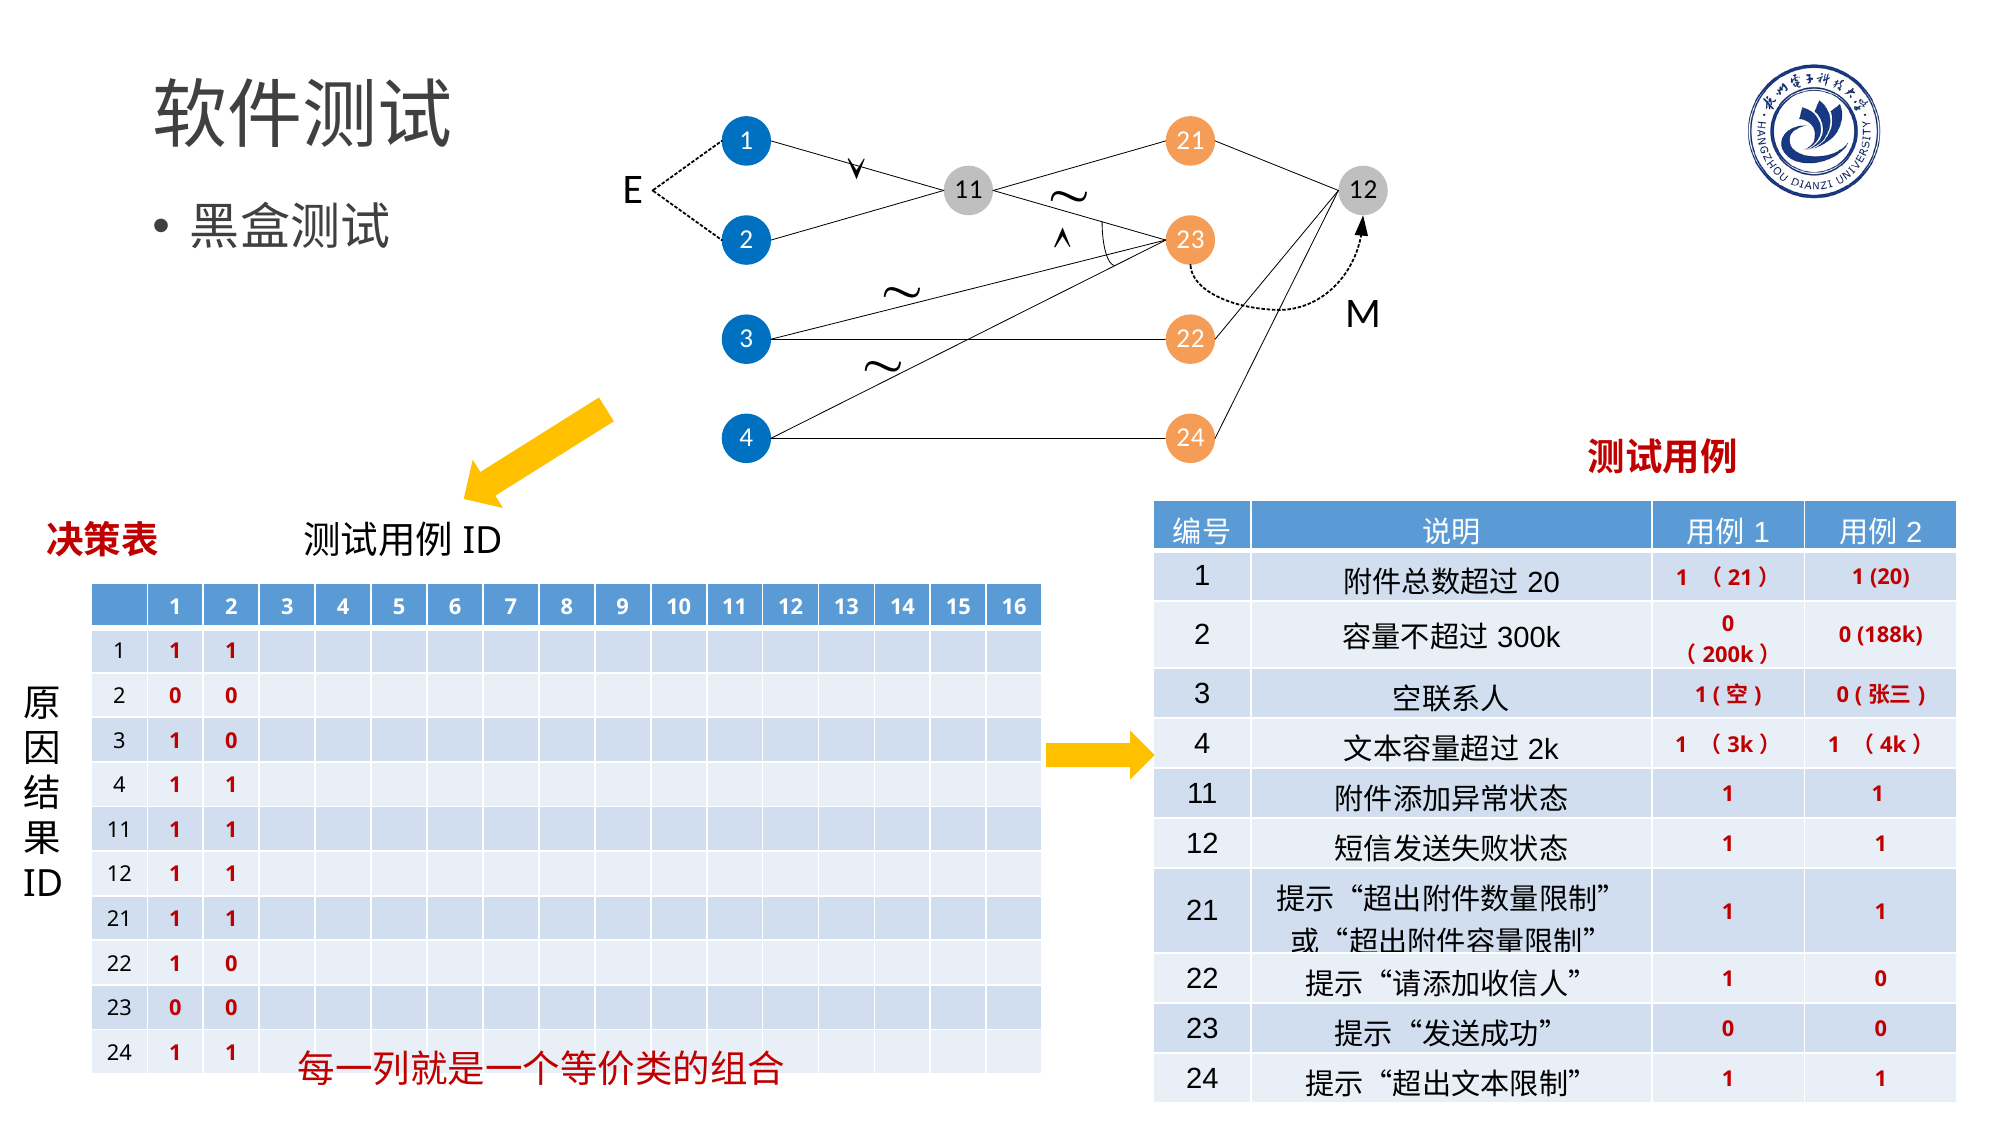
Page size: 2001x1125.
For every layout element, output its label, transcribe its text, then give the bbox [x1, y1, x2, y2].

table_cell [540, 807, 594, 850]
table_cell [428, 631, 482, 672]
table_cell [931, 897, 985, 939]
table_cell [819, 807, 874, 850]
table_header 6 [428, 584, 482, 625]
table_cell [819, 941, 874, 984]
table_cell [819, 718, 874, 761]
table_cell 1 (空) [1653, 669, 1804, 717]
table_cell [708, 763, 762, 806]
table_cell [596, 631, 650, 672]
table_cell [931, 852, 985, 895]
table_cell 1 [148, 763, 202, 806]
table_cell [708, 631, 762, 672]
table_cell [652, 897, 706, 939]
table_cell [652, 718, 706, 761]
text_box [463, 398, 597, 508]
table_cell [596, 986, 650, 1029]
table_cell [540, 852, 594, 895]
table_cell [931, 986, 985, 1029]
table_cell 提示“超出文本限制” [1252, 1054, 1651, 1102]
table_cell [596, 674, 650, 716]
table_header 12 [763, 584, 818, 625]
table_cell [708, 897, 762, 939]
table_cell [931, 718, 985, 761]
table_cell 1 [204, 807, 258, 850]
table_cell 短信发送失败状态 [1252, 819, 1651, 867]
table_cell 1 [1154, 553, 1250, 600]
table_cell [763, 897, 818, 939]
table_cell [819, 631, 874, 672]
table_cell 22 [1154, 954, 1250, 1002]
text_box 每一列就是一个等价类的组合 [154, 1037, 929, 1098]
table_cell [819, 897, 874, 939]
table_cell 2 [100, 674, 147, 716]
text_box [1046, 730, 1155, 780]
table_cell [316, 897, 370, 939]
table_cell 0 （200k） [1653, 602, 1804, 667]
table_cell 1 [1653, 769, 1804, 817]
table_cell [540, 631, 594, 672]
table_cell 1 [148, 631, 202, 672]
table_cell [428, 807, 482, 850]
table_cell 0 [204, 986, 258, 1029]
table_cell 3 [100, 718, 147, 761]
table_cell [763, 674, 818, 716]
table_cell [931, 807, 985, 850]
table_cell [316, 718, 370, 761]
table_cell [931, 631, 985, 672]
table_cell [316, 941, 370, 984]
table_cell [540, 718, 594, 761]
table_cell 21 [1154, 869, 1250, 952]
table_cell [540, 763, 594, 806]
table_cell [428, 1030, 482, 1037]
table_cell [428, 852, 482, 895]
table_cell [875, 986, 929, 1029]
table_cell [763, 631, 818, 672]
table_cell 0 [1653, 1004, 1804, 1052]
table_cell [987, 897, 1041, 939]
table_cell 0 [204, 718, 258, 761]
table_cell [260, 807, 314, 850]
table_cell [484, 718, 538, 761]
table_cell [987, 852, 1041, 895]
table_cell [652, 631, 706, 672]
table_cell [316, 807, 370, 850]
text_box 原因结果ID [8, 671, 100, 912]
table_cell [819, 674, 874, 716]
table_cell 1 （21） [1653, 553, 1804, 600]
text_box 决策表 [31, 509, 200, 569]
table_cell 1 [148, 941, 202, 984]
table_cell 24 [1154, 1054, 1250, 1102]
table_cell [596, 718, 650, 761]
table_cell [260, 1030, 314, 1037]
table_cell [540, 897, 594, 939]
table_cell [260, 852, 314, 895]
table_header 8 [540, 584, 594, 625]
table_cell [428, 718, 482, 761]
table_cell [875, 897, 929, 939]
table_cell [875, 718, 929, 761]
table_cell [652, 986, 706, 1029]
table_header 说明 [1252, 501, 1651, 548]
table_cell [987, 631, 1041, 672]
table_cell [931, 941, 985, 984]
table_cell 1 [148, 897, 202, 939]
table_cell [260, 941, 314, 984]
table_cell 1 [1653, 819, 1804, 867]
table_cell [708, 852, 762, 895]
table_cell [428, 941, 482, 984]
table_cell [987, 718, 1041, 761]
table_cell 1 [148, 1030, 202, 1073]
table_cell 文本容量超过2k [1252, 719, 1651, 767]
table_cell [540, 1030, 594, 1037]
table_cell [875, 941, 929, 984]
table_cell [652, 941, 706, 984]
table_header 15 [931, 584, 985, 625]
table_cell [316, 674, 370, 716]
table_cell 1 [1653, 954, 1804, 1002]
table_cell 23 [92, 986, 147, 1029]
table_cell [484, 897, 538, 939]
table_cell [372, 631, 426, 672]
table_cell [708, 807, 762, 850]
table_cell 0 (188k) [1805, 602, 1956, 667]
table_cell 1 [1805, 1054, 1956, 1102]
table_cell 附件总数超过20 [1252, 553, 1651, 600]
table_cell [316, 852, 370, 895]
table_cell 12 [100, 852, 147, 895]
table_cell [372, 852, 426, 895]
table_cell [372, 1030, 426, 1037]
table_cell [596, 807, 650, 850]
table_cell 0 [148, 986, 202, 1029]
table_cell [596, 897, 650, 939]
table_cell 1 [1653, 1054, 1804, 1102]
picture [1743, 59, 1885, 203]
table_cell [763, 986, 818, 1029]
table_cell 1 （4k） [1805, 719, 1956, 767]
table_cell 1 [204, 1030, 258, 1037]
table_header 13 [819, 584, 874, 625]
table_cell [875, 852, 929, 895]
table_cell [875, 763, 929, 806]
table_cell 21 [92, 897, 147, 939]
table_cell 0 (张三) [1805, 669, 1956, 717]
title 软件测试 [137, 59, 1863, 174]
table_cell [484, 807, 538, 850]
table_header [92, 584, 147, 625]
table_cell [484, 1030, 538, 1037]
table_header 11 [708, 584, 762, 625]
table_header 编号 [1154, 501, 1250, 548]
table_cell 1 [204, 631, 258, 672]
list 黑盒测试 [137, 193, 1863, 1014]
table_cell [987, 941, 1041, 984]
table_cell [708, 718, 762, 761]
table_cell [875, 1030, 929, 1037]
table_cell 1 [148, 852, 202, 895]
table_cell [596, 941, 650, 984]
table_cell 1 [204, 852, 258, 895]
table_cell [708, 941, 762, 984]
table_header 16 [987, 584, 1041, 625]
table_cell [987, 807, 1041, 850]
table_cell 1 [92, 631, 147, 672]
table_cell [763, 852, 818, 895]
table_cell 11 [100, 807, 147, 850]
table_cell 4 [1154, 719, 1250, 767]
table_cell [652, 852, 706, 895]
table_cell 22 [92, 941, 147, 984]
table_cell [931, 763, 985, 806]
table_cell 提示“请添加收信人” [1252, 954, 1651, 1002]
table_cell [763, 941, 818, 984]
table_cell [484, 852, 538, 895]
table_cell 空联系人 [1252, 669, 1651, 717]
table_cell [428, 897, 482, 939]
table_cell [708, 986, 762, 1029]
table_cell [260, 631, 314, 672]
table_header 7 [484, 584, 538, 625]
table_cell [484, 763, 538, 806]
table_cell [931, 674, 985, 716]
table_cell [652, 1030, 706, 1037]
picture [597, 111, 1403, 469]
table_cell [260, 897, 314, 939]
table_cell [540, 674, 594, 716]
table_cell 0 [204, 674, 258, 716]
table_cell [260, 674, 314, 716]
table_header 10 [652, 584, 706, 625]
table_cell [484, 631, 538, 672]
table_cell 附件添加异常状态 [1252, 769, 1651, 817]
table_cell [819, 852, 874, 895]
table_cell [372, 941, 426, 984]
table_cell [316, 986, 370, 1029]
table_cell [819, 986, 874, 1029]
table_header 5 [372, 584, 426, 625]
table_cell 0 [148, 674, 202, 716]
table_cell [596, 763, 650, 806]
table_cell [819, 763, 874, 806]
table_cell 提示“发送成功” [1252, 1004, 1651, 1052]
table_cell 容量不超过300k [1252, 602, 1651, 667]
table_cell [763, 1030, 818, 1037]
table_cell 1 (20) [1805, 553, 1956, 600]
table_header 9 [596, 584, 650, 625]
table_cell [372, 897, 426, 939]
table_header 14 [875, 584, 929, 625]
table_cell [260, 718, 314, 761]
table_cell [987, 674, 1041, 716]
table_cell 0 [204, 941, 258, 984]
table_cell [316, 1030, 370, 1037]
table_cell [372, 986, 426, 1029]
table_cell 1 [1805, 819, 1956, 867]
table_cell 2 [1154, 602, 1250, 667]
table_cell [875, 807, 929, 850]
table_cell [372, 807, 426, 850]
table_cell 提示“超出附件数量限制”或“超出附件容量限制” [1252, 869, 1651, 952]
table_cell 23 [1154, 1004, 1250, 1052]
table_cell [763, 807, 818, 850]
table_cell [372, 674, 426, 716]
table_cell [316, 763, 370, 806]
table_cell [652, 807, 706, 850]
table_cell 1 [204, 763, 258, 806]
table_cell [484, 986, 538, 1029]
table_cell [372, 718, 426, 761]
table_cell [763, 718, 818, 761]
table_header 1 [148, 584, 202, 625]
table_cell 1 [148, 718, 202, 761]
table_cell 1 [148, 807, 202, 850]
table_cell [596, 1030, 650, 1037]
table_cell [708, 1030, 762, 1037]
table_cell [987, 763, 1041, 806]
table_cell 1 [204, 897, 258, 939]
table_cell [987, 986, 1041, 1029]
table_cell [875, 631, 929, 672]
table_cell [484, 941, 538, 984]
table_cell 3 [1154, 669, 1250, 717]
text_box 测试用例 [1572, 425, 1780, 485]
table_cell [428, 763, 482, 806]
table_cell 1 [1653, 869, 1804, 952]
table_header 用例1 [1653, 501, 1804, 548]
table_cell 0 [1805, 1004, 1956, 1052]
table_cell [316, 631, 370, 672]
table_cell 12 [1154, 819, 1250, 867]
table_cell [484, 674, 538, 716]
table_cell [596, 852, 650, 895]
table_cell [260, 763, 314, 806]
table_cell [987, 1030, 1041, 1073]
table_cell [931, 1030, 985, 1073]
text_box 测试用例ID [288, 509, 576, 569]
table_cell 24 [92, 1030, 147, 1073]
table_cell [540, 986, 594, 1029]
table_cell 4 [100, 763, 147, 806]
table_header 4 [316, 584, 370, 625]
table_cell 11 [1154, 769, 1250, 817]
table_cell [652, 674, 706, 716]
table_cell [540, 941, 594, 984]
table_cell [819, 1030, 874, 1037]
table_cell [260, 986, 314, 1029]
table_cell [708, 674, 762, 716]
table_header 3 [260, 584, 314, 625]
table_cell [763, 763, 818, 806]
table_header 2 [204, 584, 258, 625]
table_cell [428, 986, 482, 1029]
table_cell [372, 763, 426, 806]
table_cell 1 [1805, 769, 1956, 817]
table_cell [428, 674, 482, 716]
table_cell 1 （3k） [1653, 719, 1804, 767]
table_cell [652, 763, 706, 806]
table_header 用例2 [1805, 501, 1956, 548]
table_cell [875, 674, 929, 716]
table_cell 0 [1805, 954, 1956, 1002]
table_cell 1 [1805, 869, 1956, 952]
